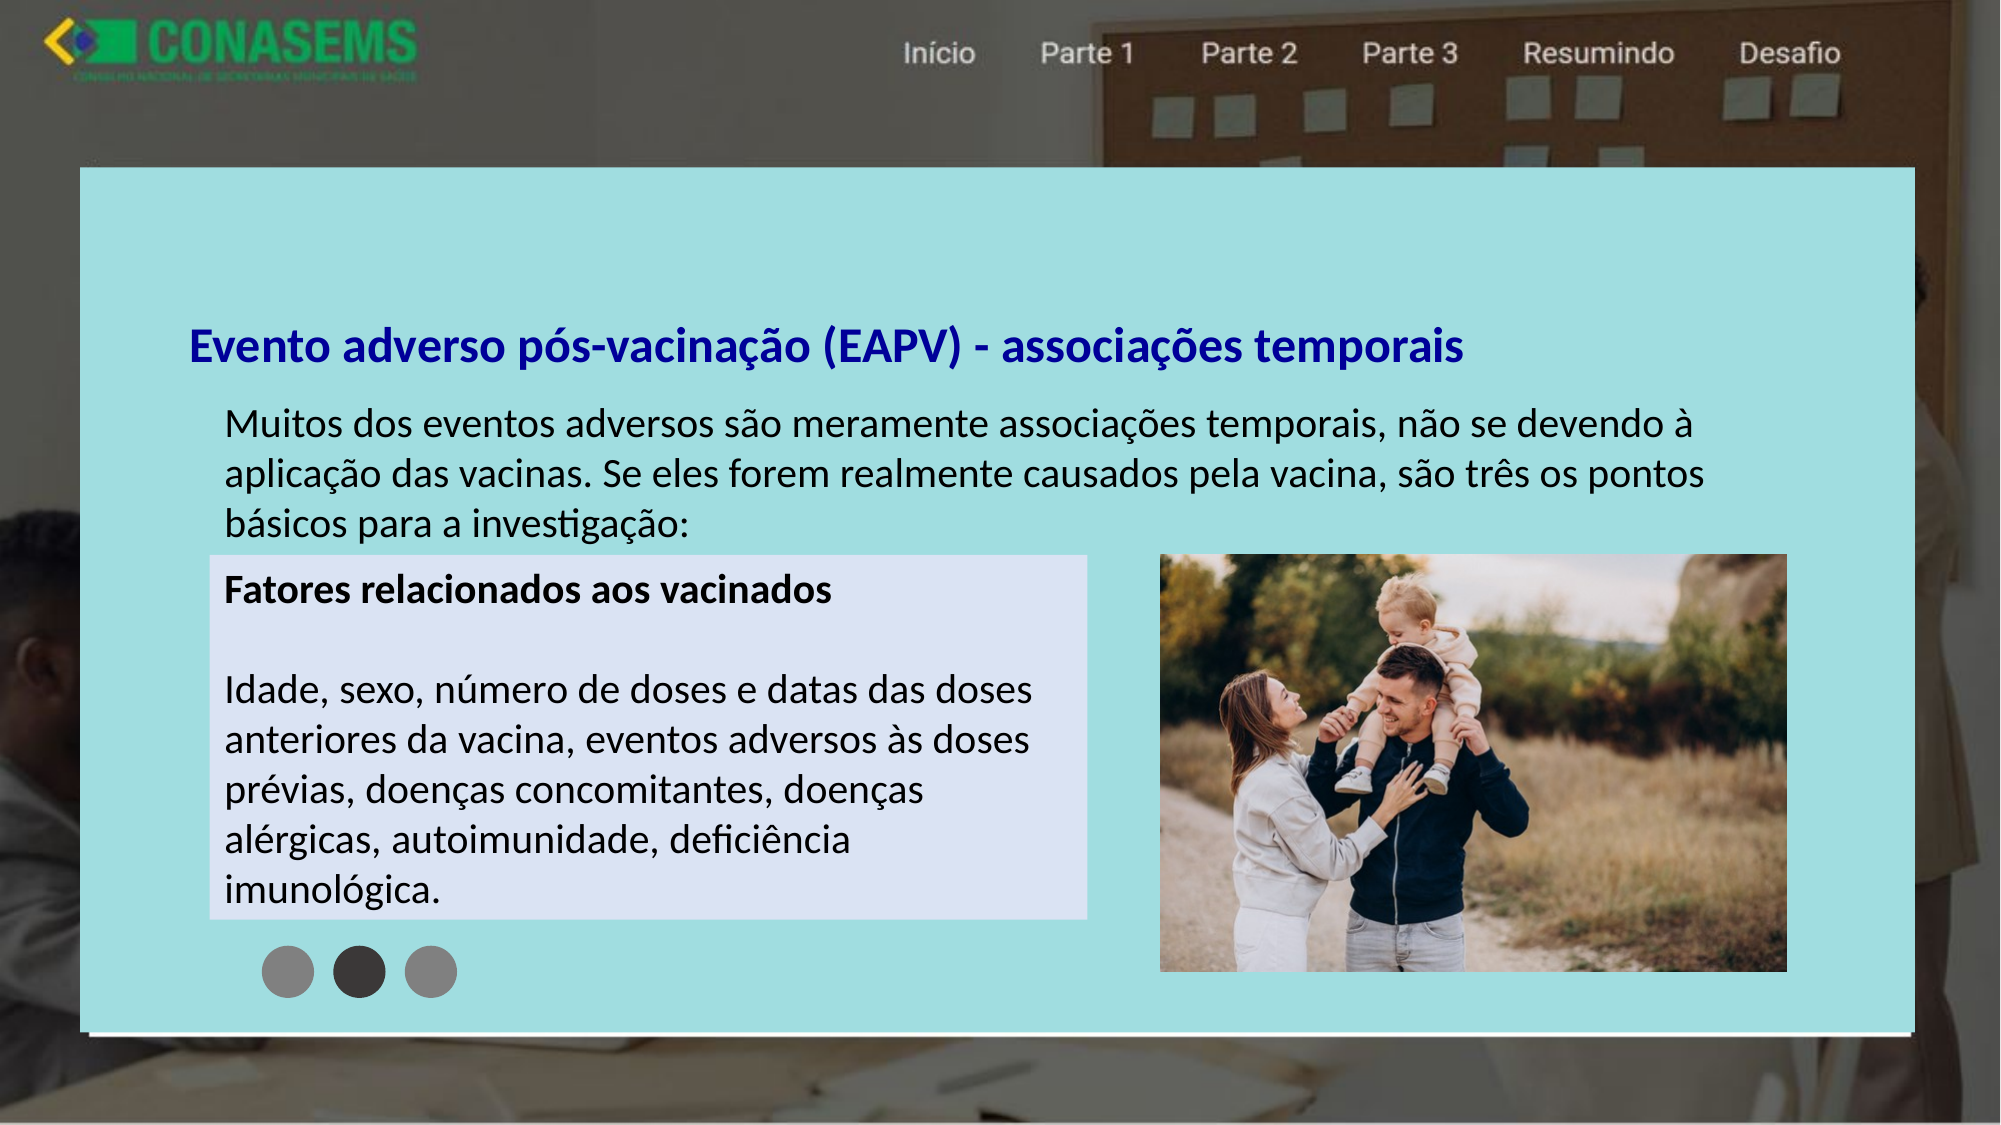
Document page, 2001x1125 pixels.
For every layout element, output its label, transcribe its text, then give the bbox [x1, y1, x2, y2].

text_box Fatores relacionados aos vacinados Idade, sexo, número de doses e datas das doses anteriores da vacina, eventos adversos às doses prévias, doenças concomitantes, doenças alérgicas, autoimunidade, deficiência imunológica. [209, 554, 1088, 920]
picture [0, 0, 2001, 1125]
text_box [403, 944, 459, 999]
text_box Evento adverso pós-vacinação (EAPV) - associações temporais [174, 304, 1481, 380]
text_box [79, 166, 1916, 1033]
text_box Muitos dos eventos adversos são meramente associações temporais, não se devendo à aplicação das vacinas. Se eles forem realmente causados pela vacina, são três os pontos básicos para a investigação: [209, 388, 1763, 553]
text_box [260, 944, 316, 999]
text_box [332, 944, 387, 999]
